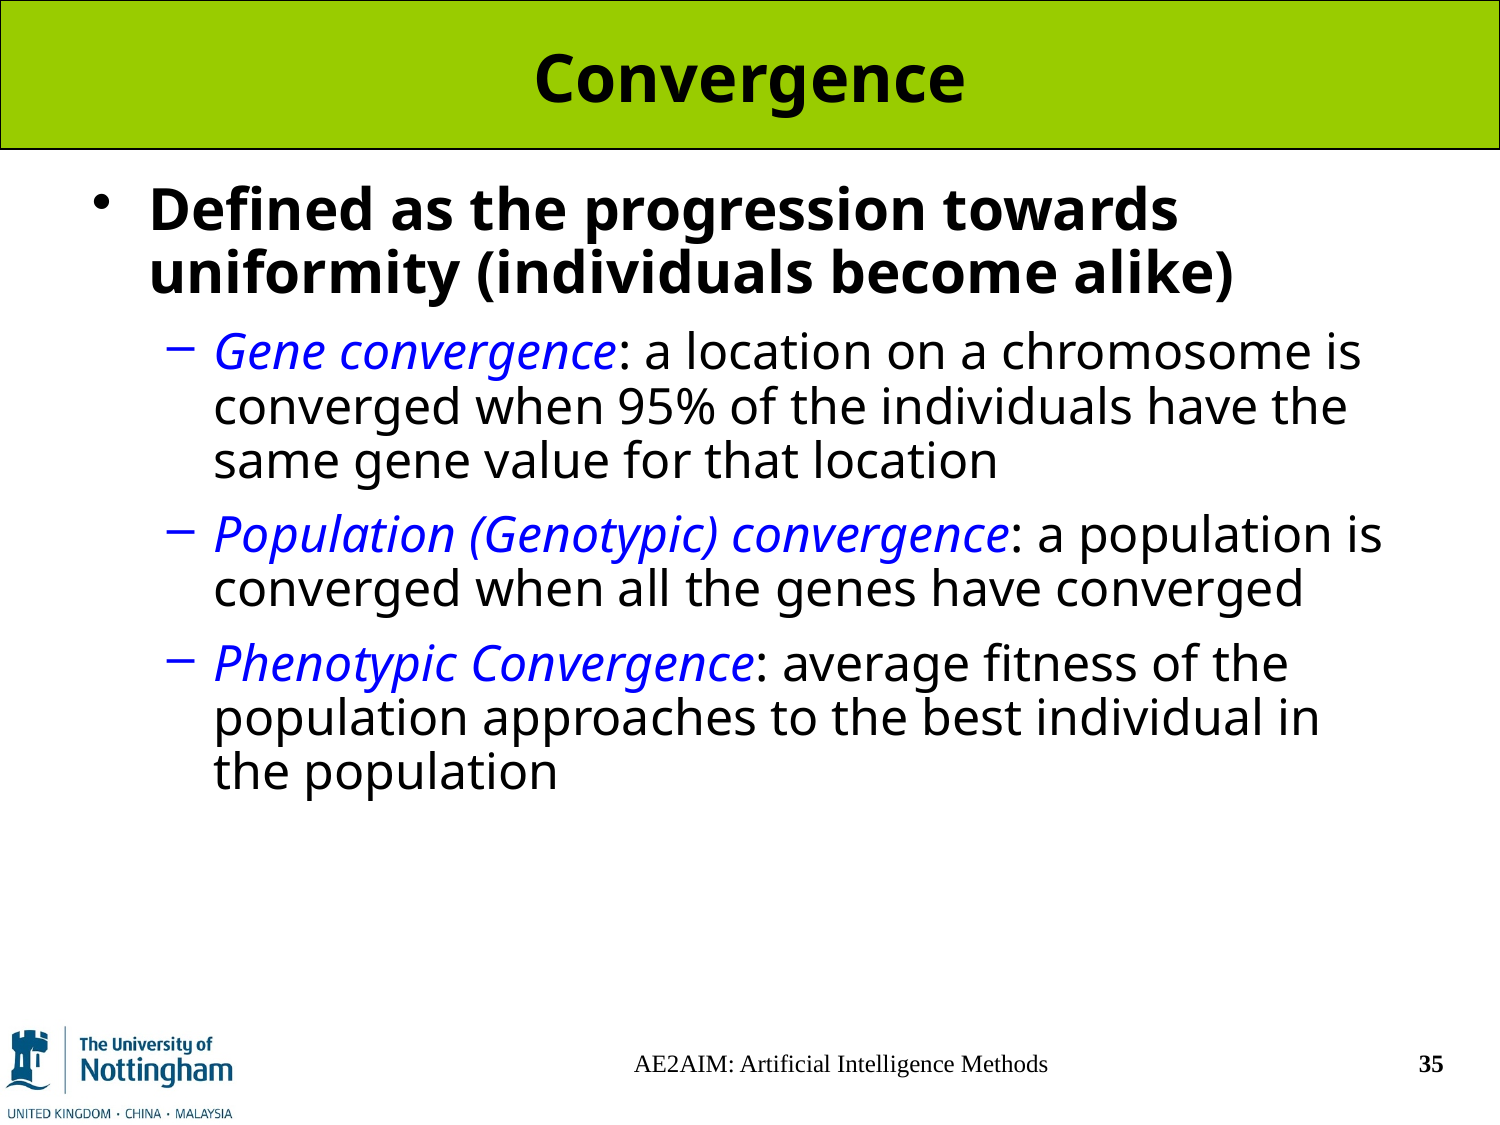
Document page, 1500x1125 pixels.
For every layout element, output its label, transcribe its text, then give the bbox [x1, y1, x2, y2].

slide_number 35 [1293, 1039, 1460, 1118]
footer AE2AIM: Artificial Intelligence Methods [430, 1039, 1259, 1118]
picture [0, 1019, 237, 1125]
list Defined as the progression towards uniformity (individuals become alike) Gene convergence: a location on a chromosome is converged when 95% of the individuals have the same gene value for that location Population (Genotypic) convergence: a population is converged when all the genes have converged Phenotypic Convergence: average fitness of the population approaches to the best individual in the population [76, 172, 1428, 1012]
title Convergence [53, 2, 1447, 149]
